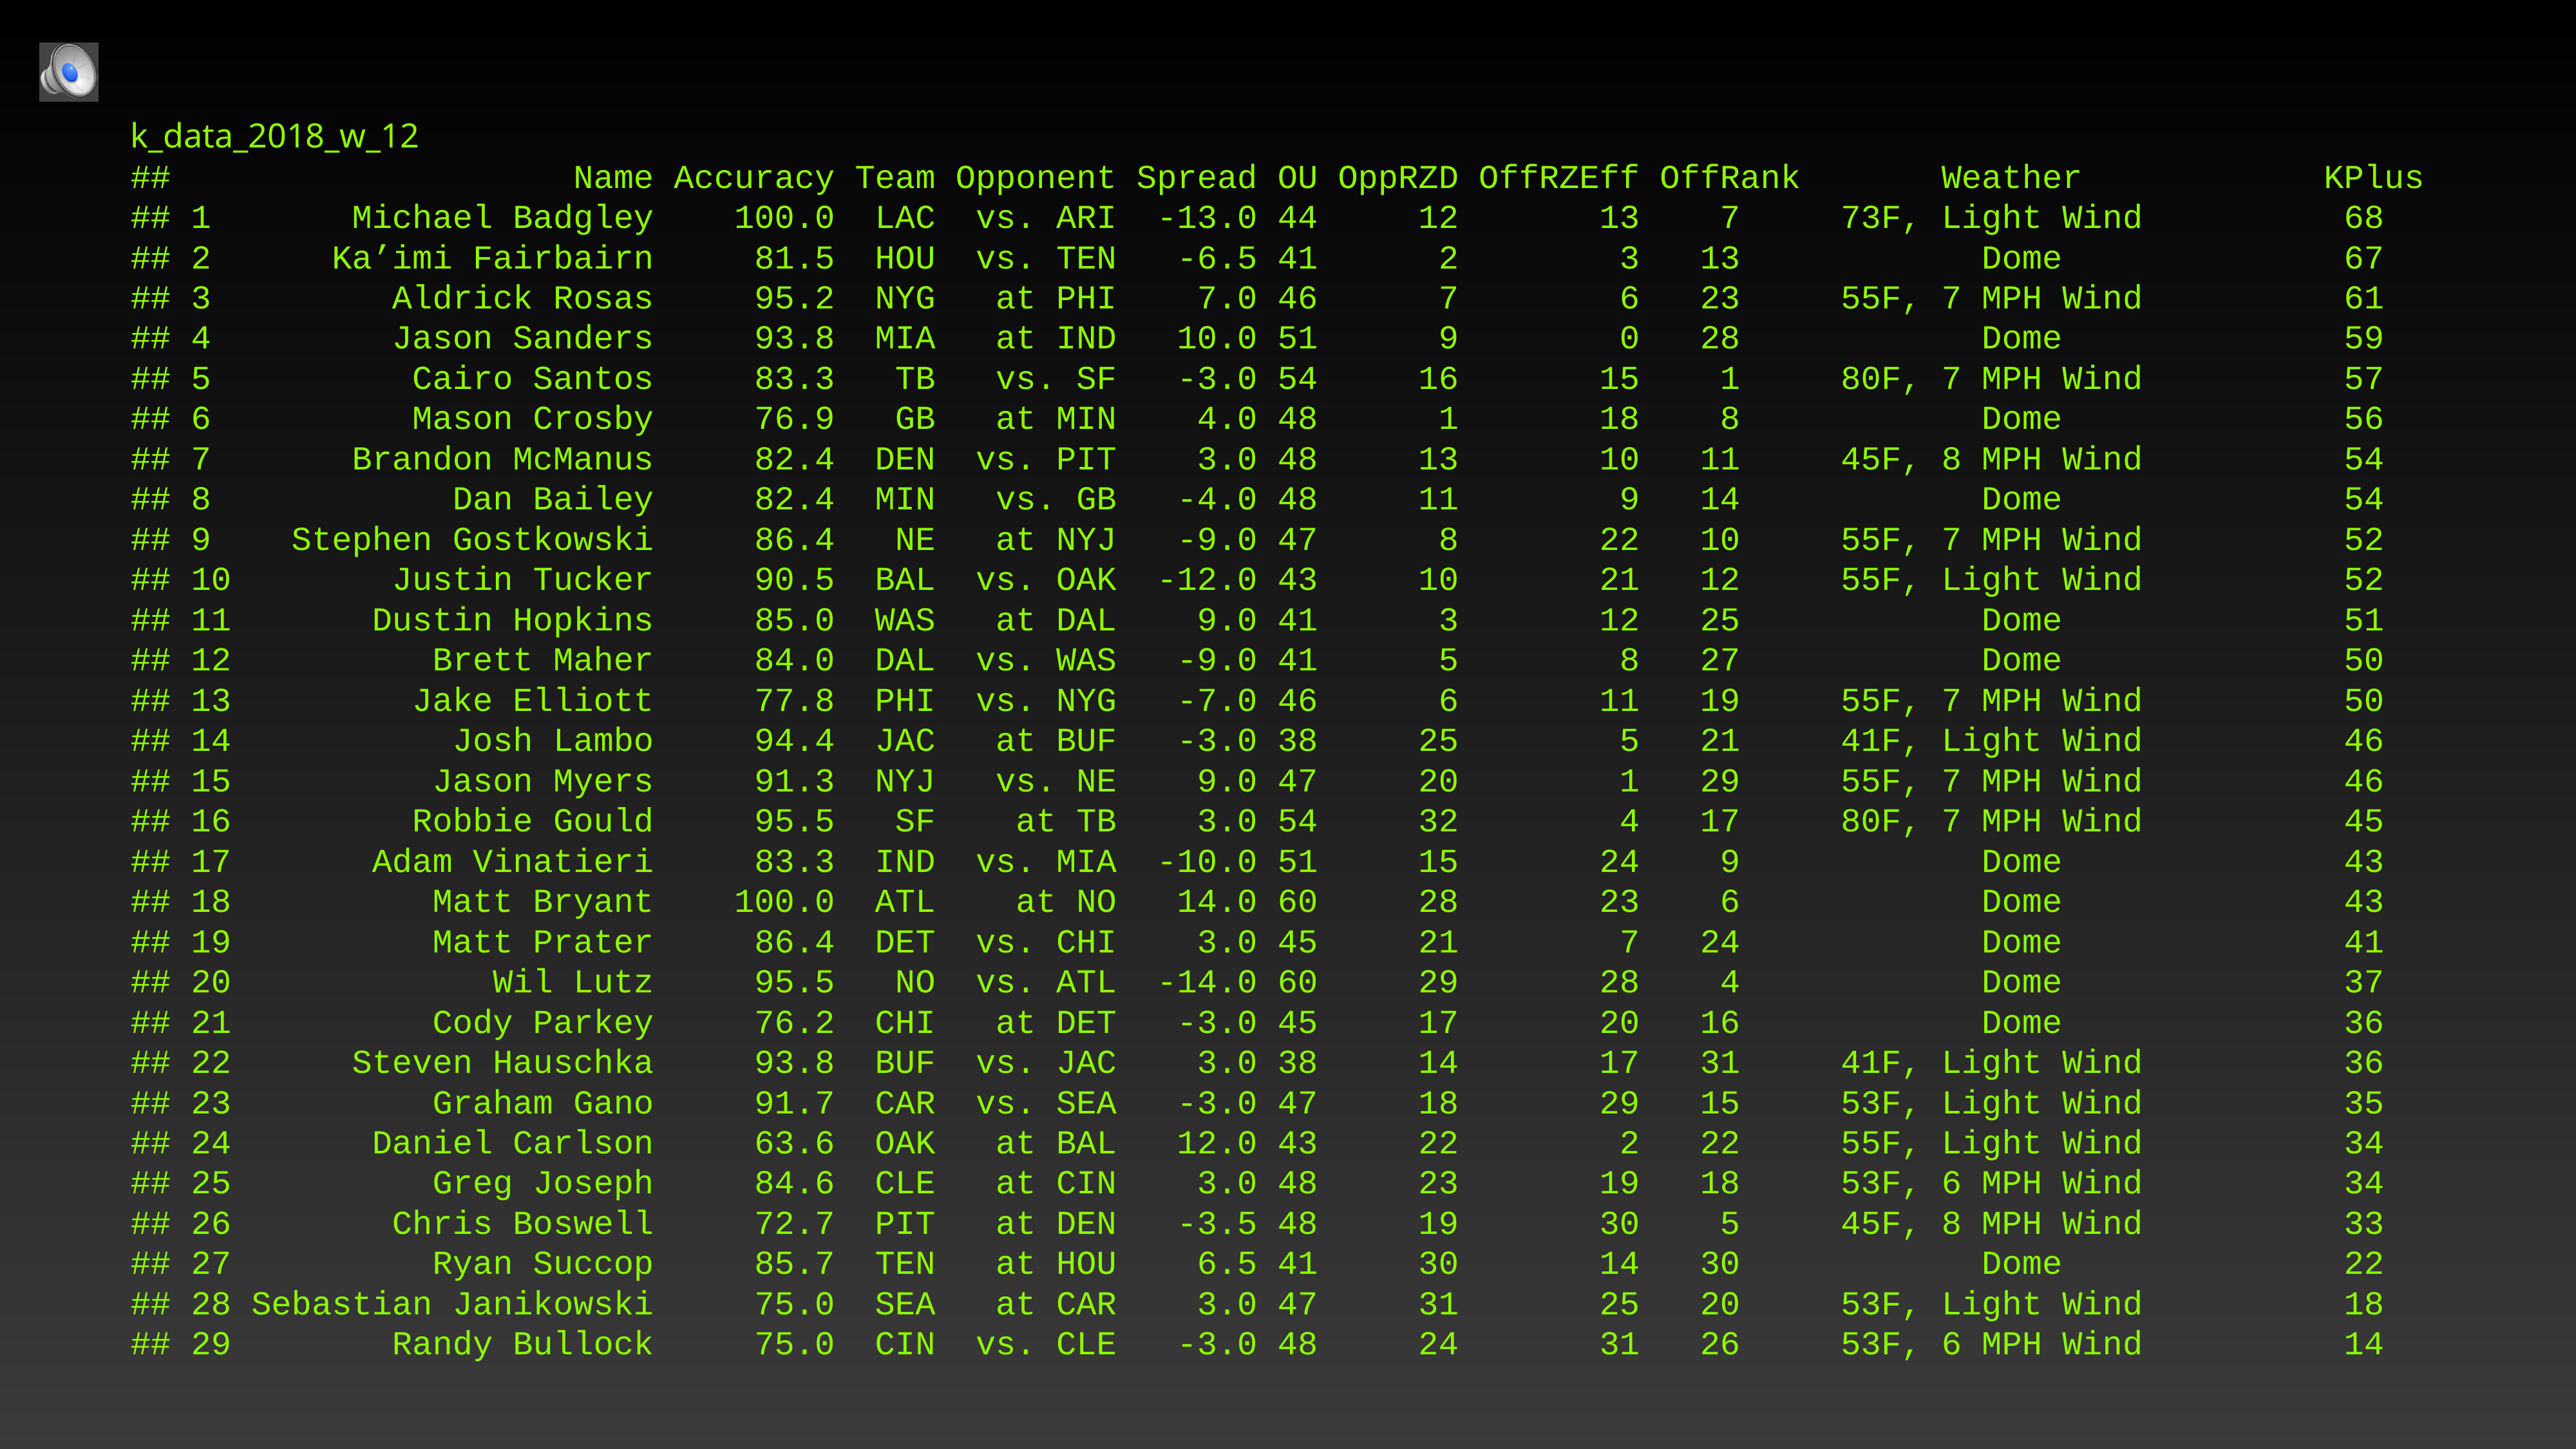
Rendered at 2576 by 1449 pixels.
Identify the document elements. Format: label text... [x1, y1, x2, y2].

picture [38, 41, 100, 103]
text_box k_data_2018_w_12 ## Name Accuracy Team Opponent Spread OU OppRZD OffRZEff OffRank Weather KPlus ## 1 Michael Badgley 100.0 LAC vs. ARI -13.0 44 12 13 7 73F, Light Wind 68 ## 2 Ka’imi Fairbairn 81.5 HOU vs. TEN -6.5 41 2 3 13 Dome 67 ## 3 Aldrick Rosas 95.2 NYG at PHI 7.0 46 7 6 23 55F, 7 MPH Wind 61 ## 4 Jason Sanders 93.8 MIA at IND 10.0 51 9 0 28 Dome 59 ## 5 Cairo Santos 83.3 TB vs. SF -3.0 54 16 15 1 80F, 7 MPH Wind 57 ## 6 Mason Crosby 76.9 GB at MIN 4.0 48 1 18 8 Dome 56 ## 7 Brandon McManus 82.4 DEN vs. PIT 3.0 48 13 10 11 45F, 8 MPH Wind 54 ## 8 Dan Bailey 82.4 MIN vs. GB -4.0 48 11 9 14 Dome 54 ## 9 Stephen Gostkowski 86.4 NE at NYJ -9.0 47 8 22 10 55F, 7 MPH Wind 52 ## 10 Justin Tucker 90.5 BAL vs. OAK -12.0 43 10 21 12 55F, Light Wind 52 ## 11 Dustin Hopkins 85.0 WAS at DAL 9.0 41 3 12 25 Dome 51 ## 12 Brett Maher 84.0 DAL vs. WAS -9.0 41 5 8 27 Dome 50 ## 13 Jake Elliott 77.8 PHI vs. NYG -7.0 46 6 11 19 55F, 7 MPH Wind 50 ## 14 Josh Lambo 94.4 JAC at BUF -3.0 38 25 5 21 41F, Light Wind 46 ## 15 Jason Myers 91.3 NYJ vs. NE 9.0 47 20 1 29 55F, 7 MPH Wind 46 ## 16 Robbie Gould 95.5 SF at TB 3.0 54 32 4 17 80F, 7 MPH Wind 45 ## 17 Adam Vinatieri 83.3 IND vs. MIA -10.0 51 15 24 9 Dome 43 ## 18 Matt Bryant 100.0 ATL at NO 14.0 60 28 23 6 Dome 43 ## 19 Matt Prater 86.4 DET vs. CHI 3.0 45 21 7 24 Dome 41 ## 20 Wil Lutz 95.5 NO vs. ATL -14.0 60 29 28 4 Dome 37 ## 21 Cody Parkey 76.2 CHI at DET -3.0 45 17 20 16 Dome 36 ## 22 Steven Hauschka 93.8 BUF vs. JAC 3.0 38 14 17 31 41F, Light Wind 36 ## 23 Graham Gano 91.7 CAR vs. SEA -3.0 47 18 29 15 53F, Light Wind 35 ## 24 Daniel Carlson 63.6 OAK at BAL 12.0 43 22 2 22 55F, Light Wind 34 ## 25 Greg Joseph 84.6 CLE at CIN 3.0 48 23 19 18 53F, 6 MPH Wind 34 ## 26 Chris Boswell 72.7 PIT at DEN -3.5 48 19 30 5 45F, 8 MPH Wind 33 ## 27 Ryan Succop 85.7 TEN at HOU 6.5 41 30 14 30 Dome 22 ## 28 Sebastian Janikowski 75.0 SEA at CAR 3.0 47 31 25 20 53F, Light Wind 18 ## 29 Randy Bullock 75.0 CIN vs. CLE -3.0 48 24 31 26 53F, 6 MPH Wind 14 [125, 82, 2430, 1367]
